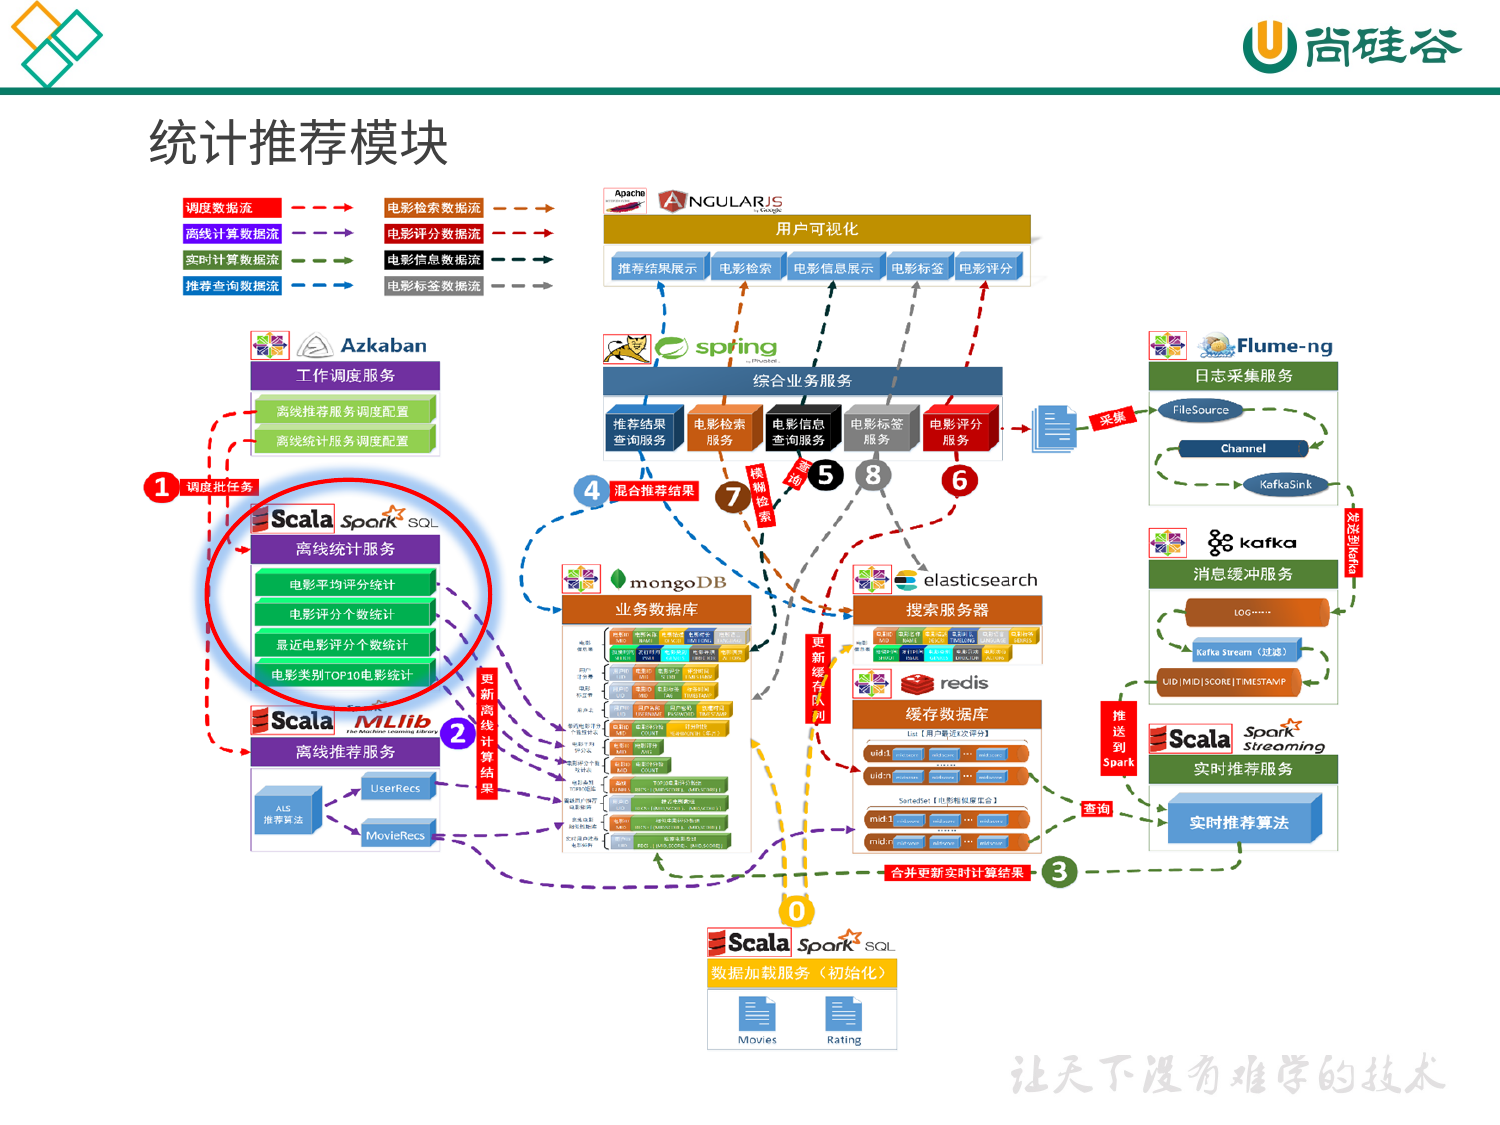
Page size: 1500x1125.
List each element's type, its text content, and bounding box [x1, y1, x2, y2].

text_box 统计推荐模块 [74, 47, 1425, 236]
picture [0, 0, 1500, 1125]
